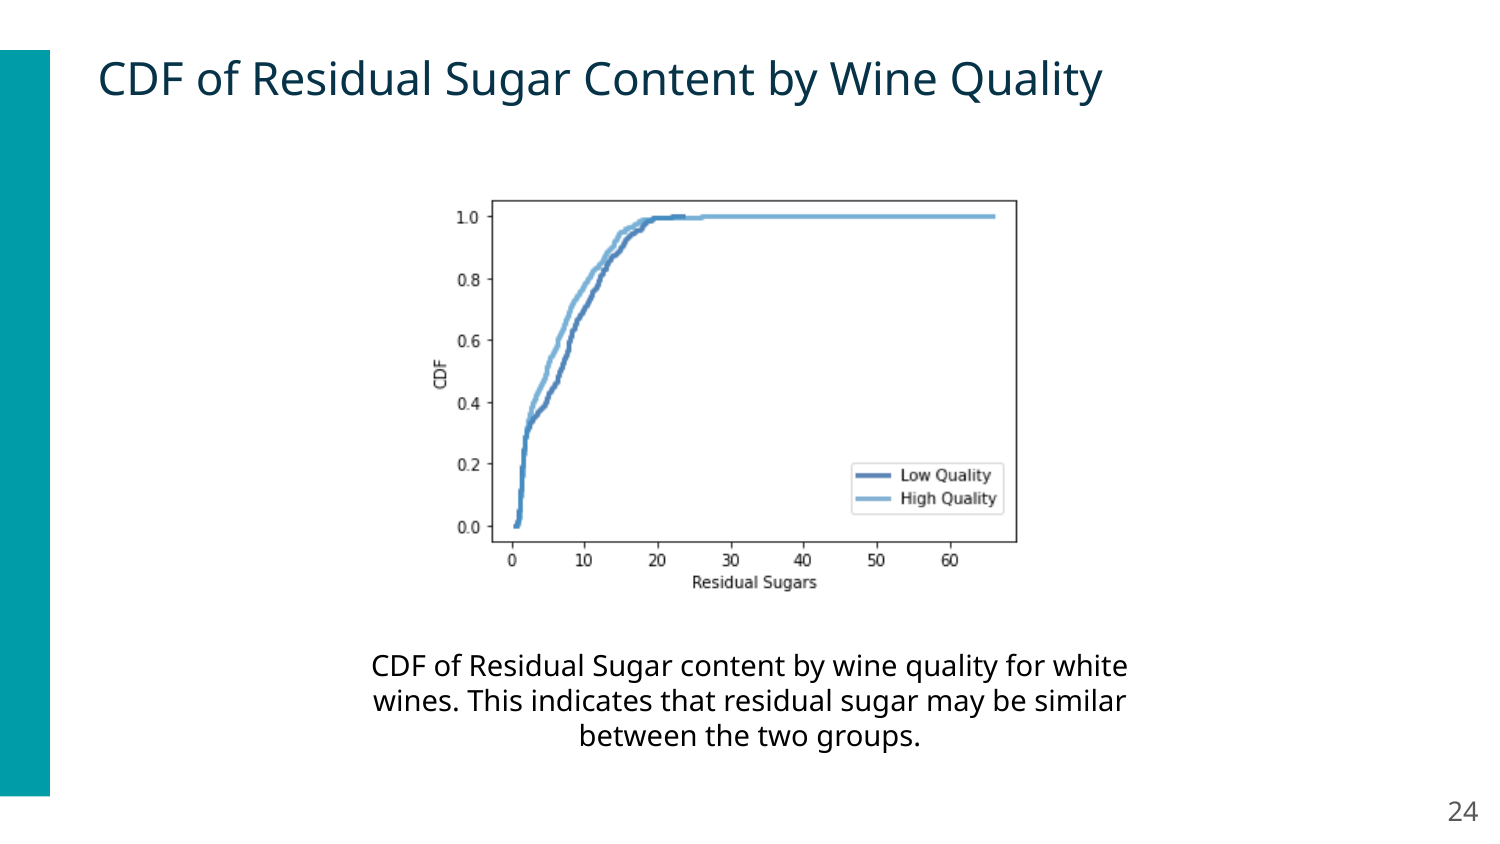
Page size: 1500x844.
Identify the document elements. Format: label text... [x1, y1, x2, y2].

picture [423, 191, 1027, 602]
slide_number ‹#› [1403, 779, 1494, 844]
text_box CDF of Residual Sugar content by wine quality for white wines. This indicates that residual sugar may be similar between the two groups. [333, 632, 1167, 767]
title CDF of Residual Sugar Content by Wine Quality [97, 50, 1410, 144]
text_box [0, 50, 50, 797]
